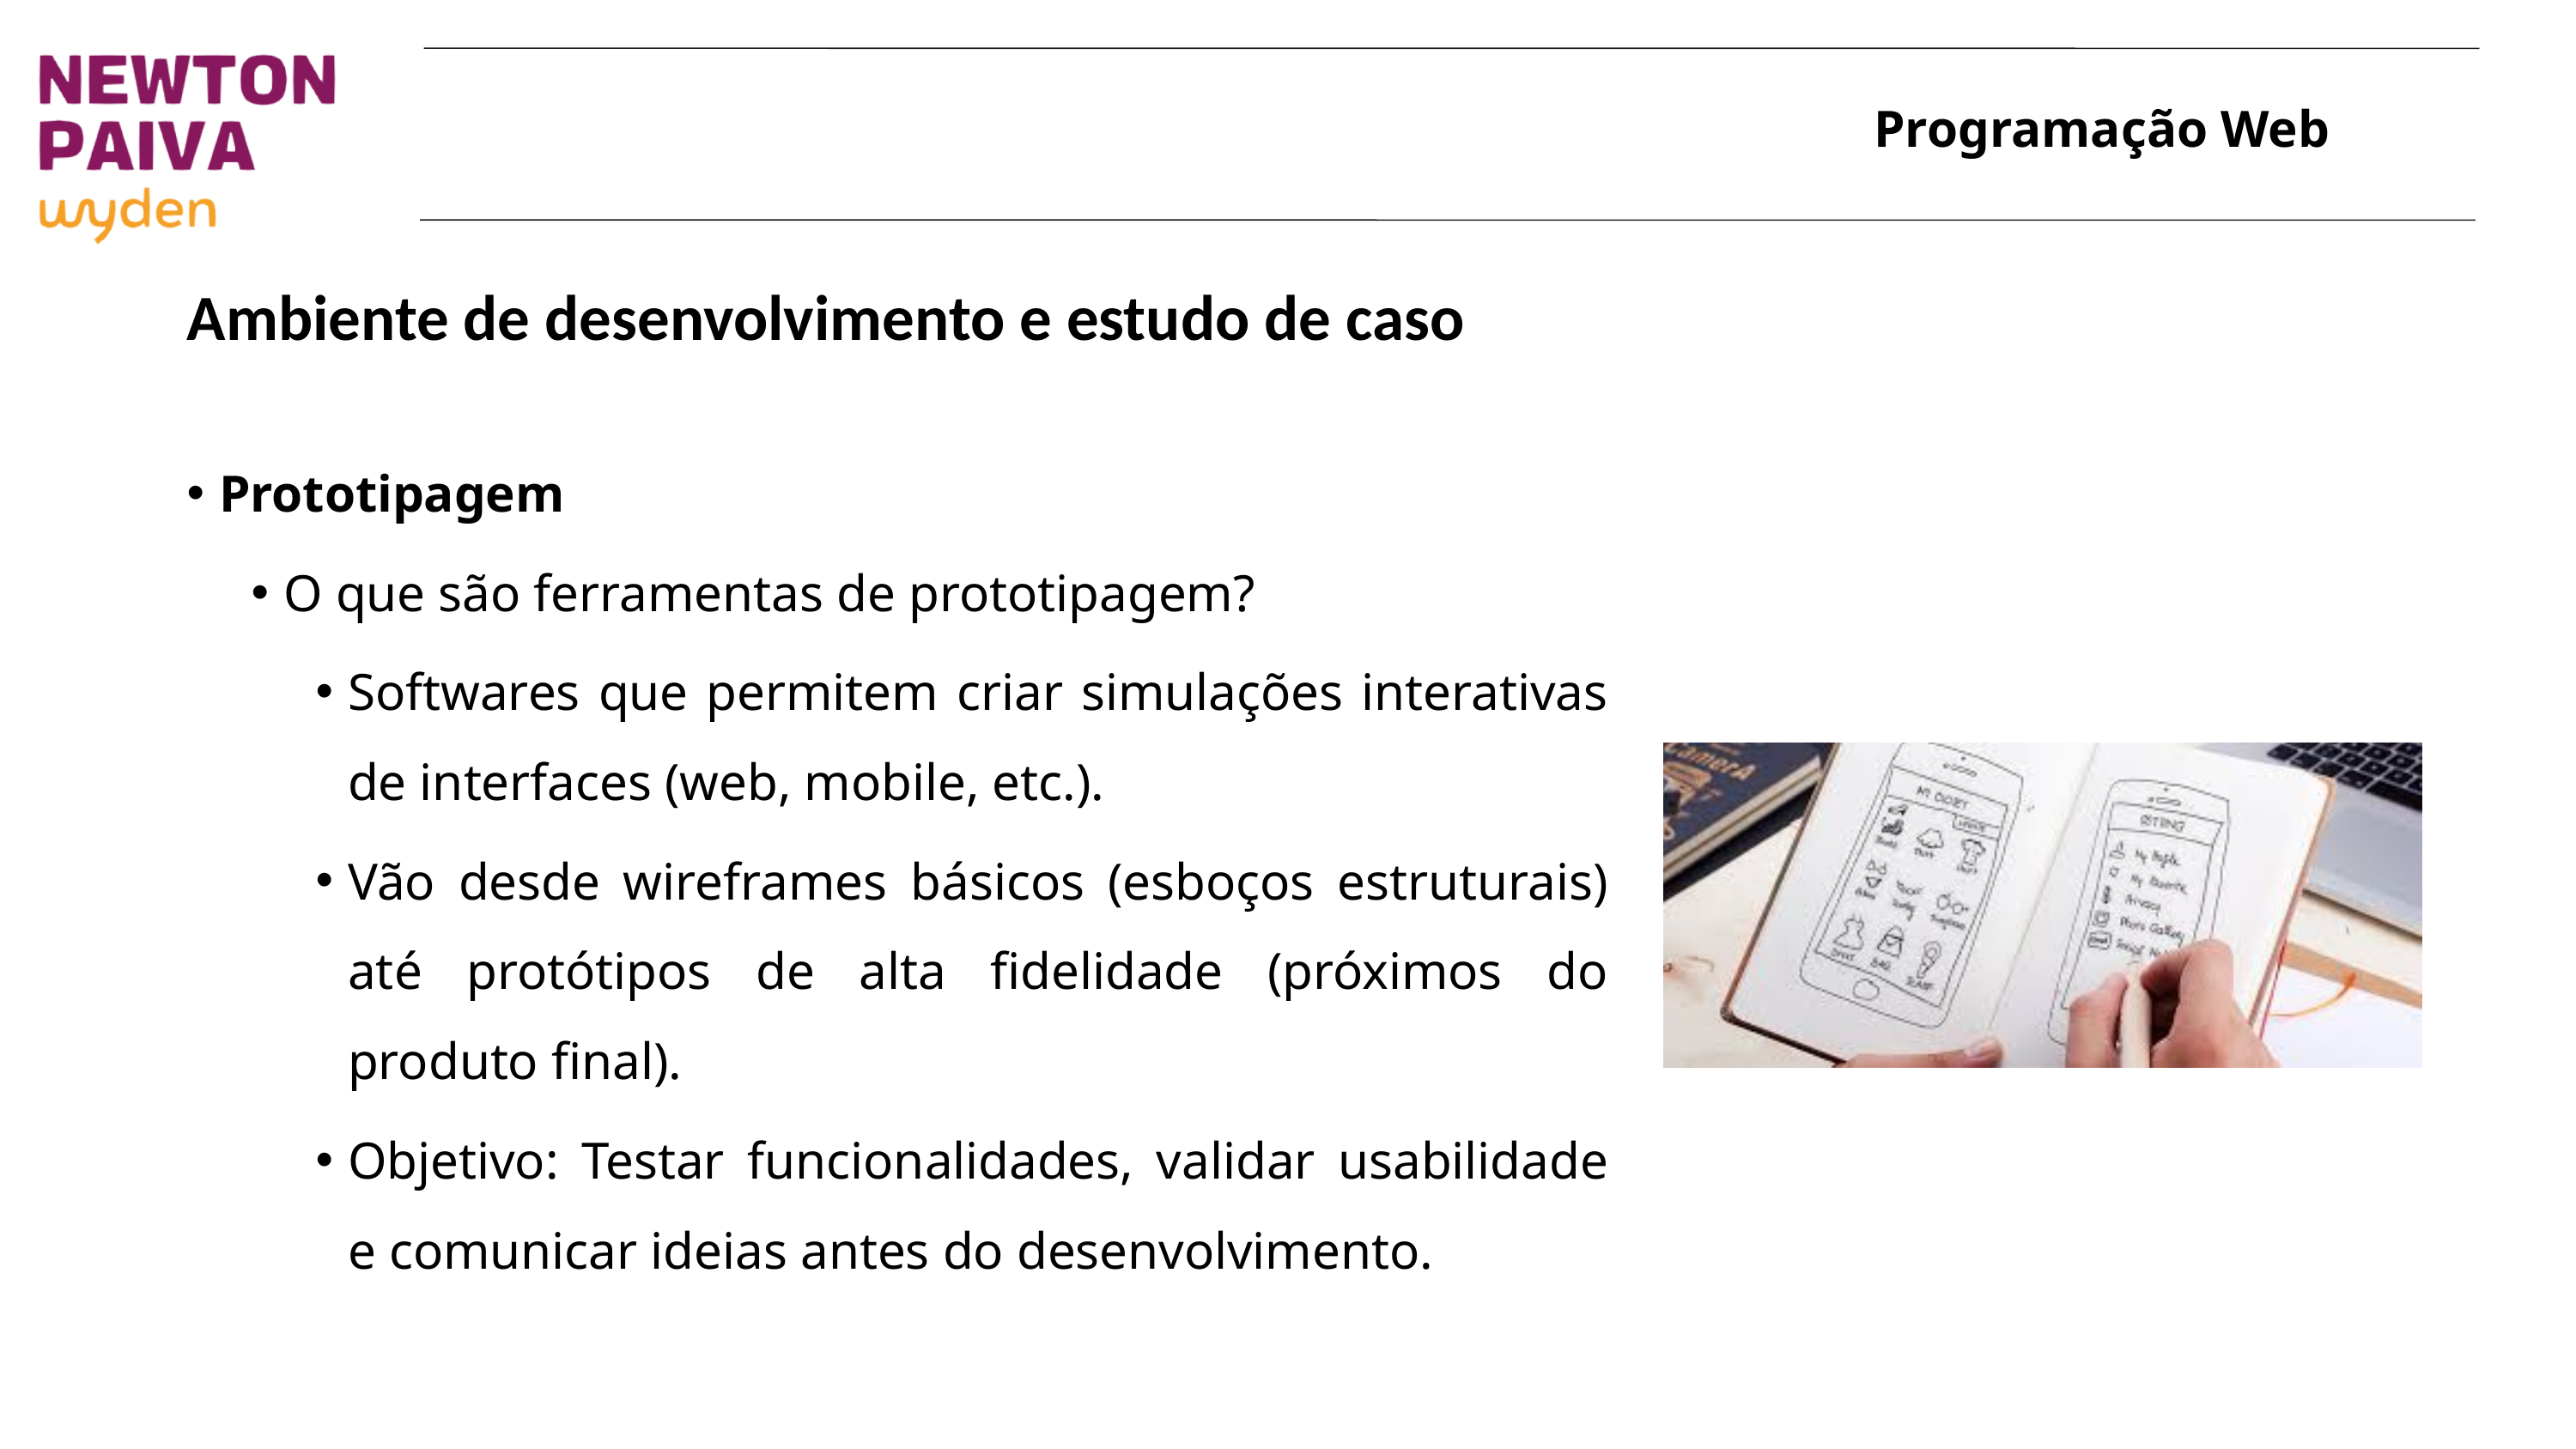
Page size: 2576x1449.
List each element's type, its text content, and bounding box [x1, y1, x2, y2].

picture [0, 0, 368, 276]
picture [1662, 742, 2423, 1069]
text_box Ambiente de desenvolvimento e estudo de caso [173, 278, 2397, 381]
list Prototipagem O que são ferramentas de prototipagem? Softwares que permitem criar simulações interativas de interfaces (web, mobile, etc.). Vão desde wireframes básicos (esboços estruturais) até protótipos de alta fidelidade (próximos do produto final). Objetivo: Testar funcionalidades, validar usabilidade e comunicar ideias antes do desenvolvimento. [173, 462, 1621, 1273]
